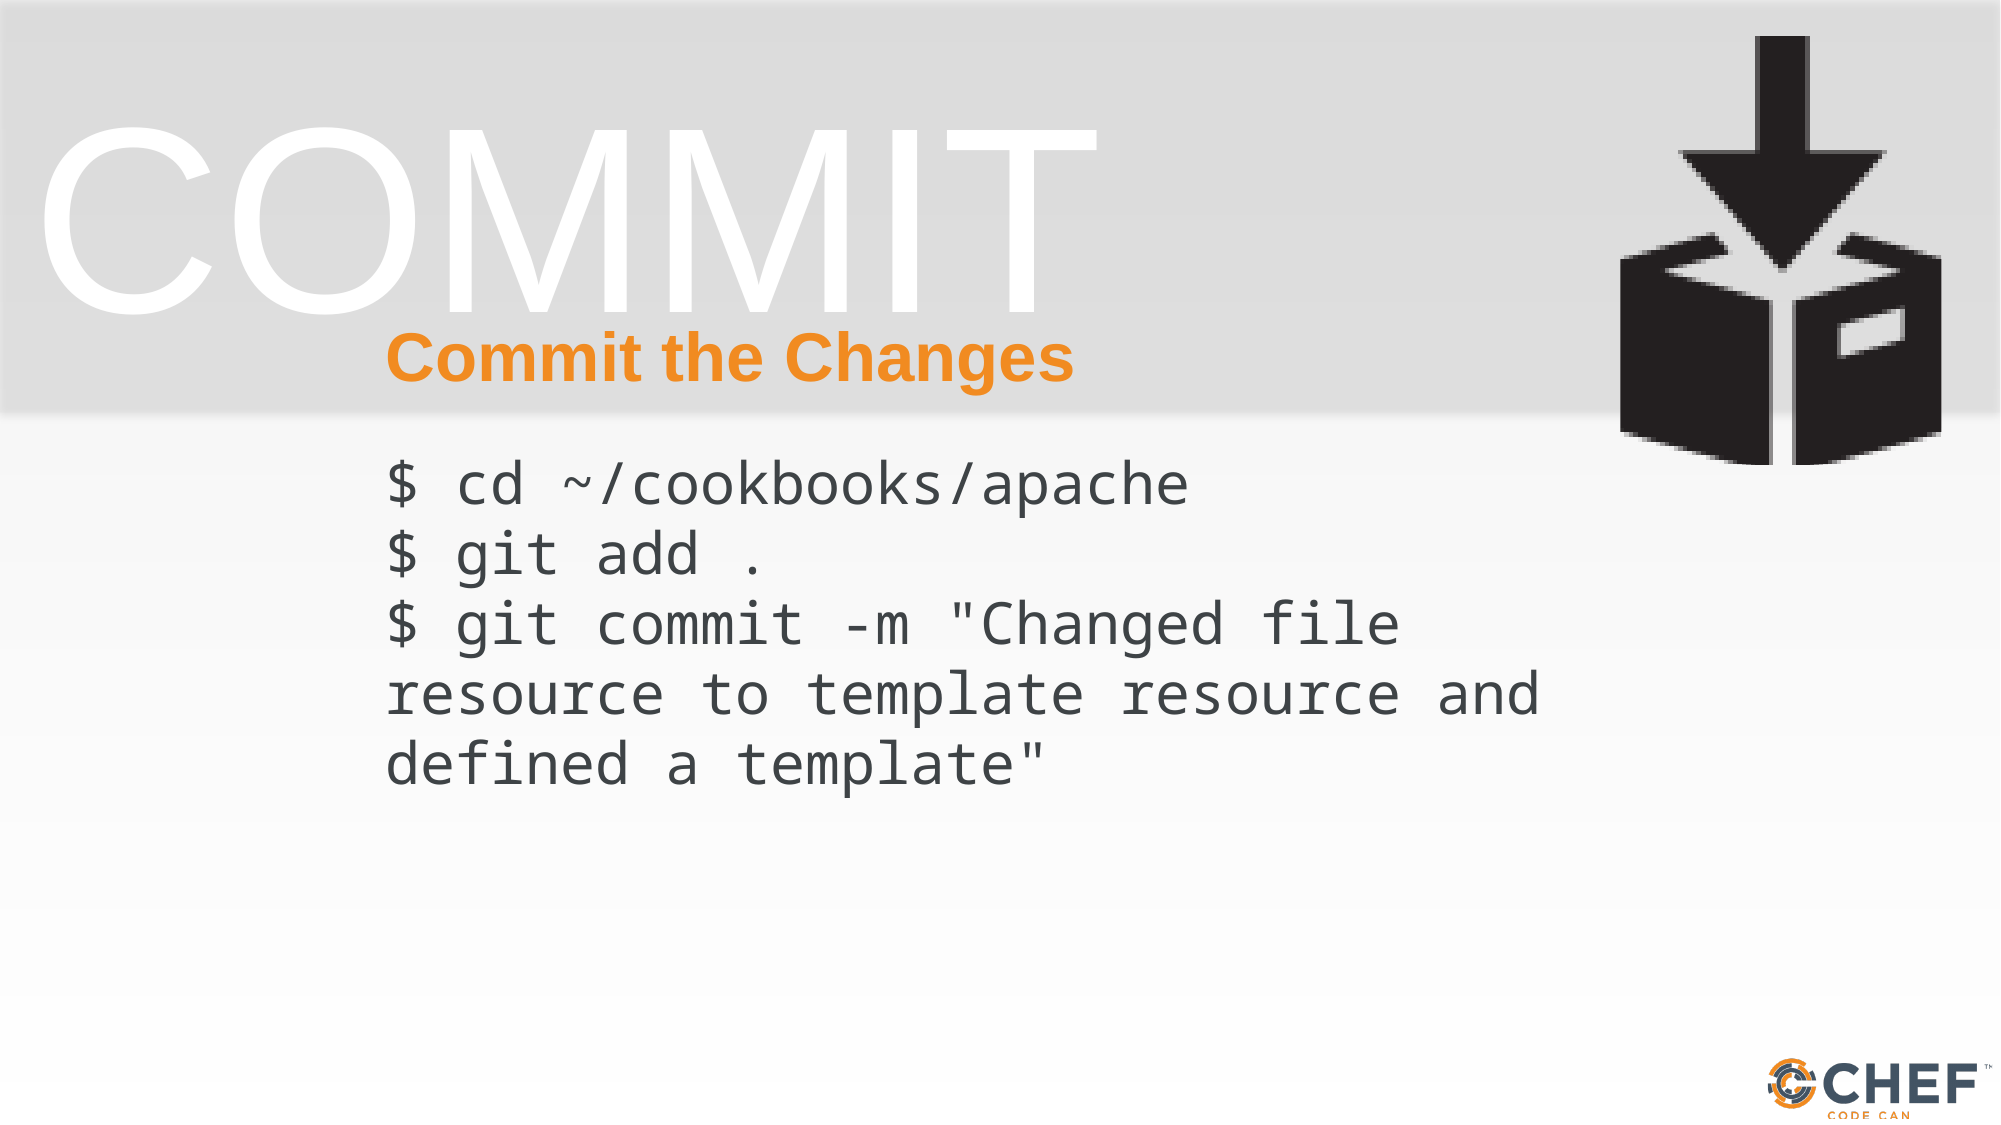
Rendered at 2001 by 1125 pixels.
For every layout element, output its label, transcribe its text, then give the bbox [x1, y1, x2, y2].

title Commit the Changes [370, 307, 1721, 412]
subtitle $ cd ~/cookbooks/apache $ git add . $ git commit -m "Changed file resource to template resource and defined a template" [370, 431, 1721, 844]
